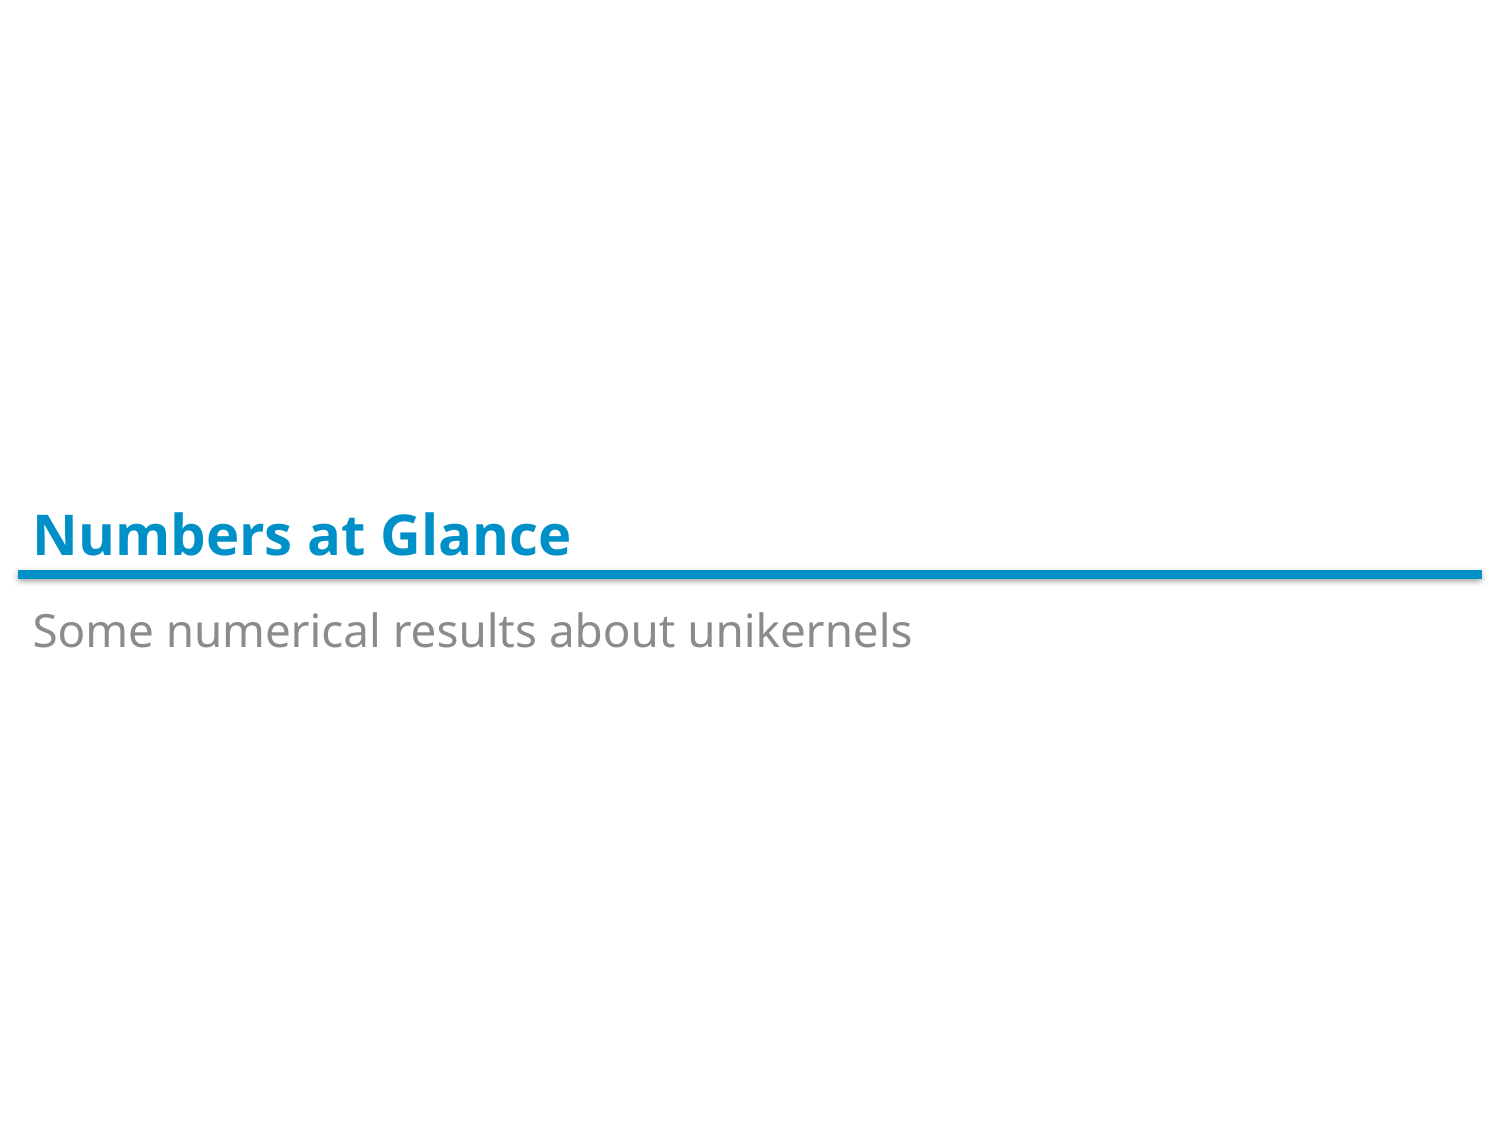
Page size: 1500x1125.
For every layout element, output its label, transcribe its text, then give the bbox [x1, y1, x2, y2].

title Numbers at Glance [17, 468, 1388, 567]
subtitle Some numerical results about unikernels [17, 593, 1068, 882]
